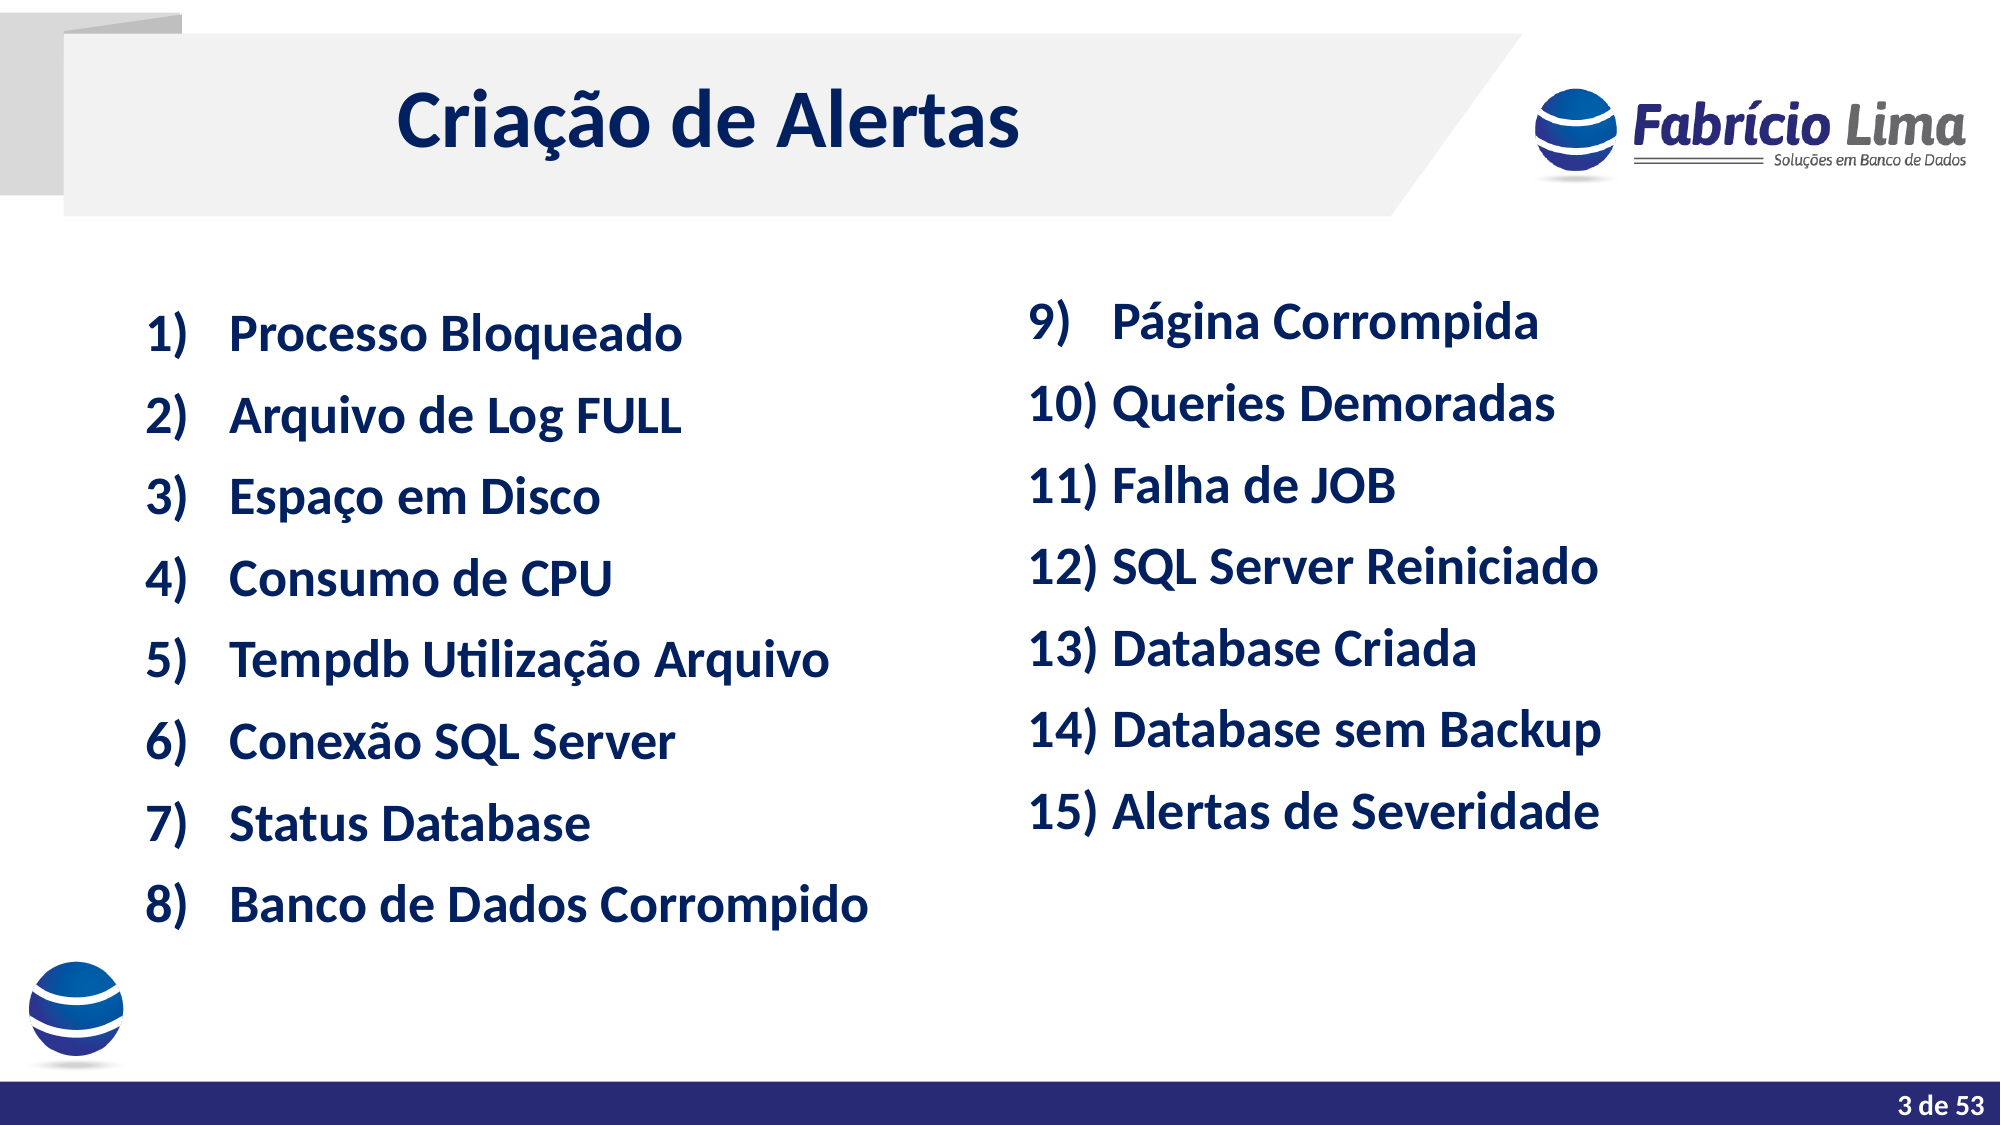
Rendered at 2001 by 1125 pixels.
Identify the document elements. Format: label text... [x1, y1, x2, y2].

slide_number 3 de 53 [1718, 1083, 2000, 1125]
text_box Processo Bloqueado Arquivo de Log FULL Espaço em Disco Consumo de CPU Tempdb Utilização Arquivo Conexão SQL Server Status Database Banco de Dados Corrompido Página Corrompida Queries Demoradas Falha de JOB SQL Server Reiniciado Database Criada Database sem Backup Alertas de Severidade [130, 213, 1925, 1076]
picture [1501, 42, 1997, 217]
text_box Criação de Alertas [162, 51, 1257, 178]
picture [14, 951, 137, 1082]
